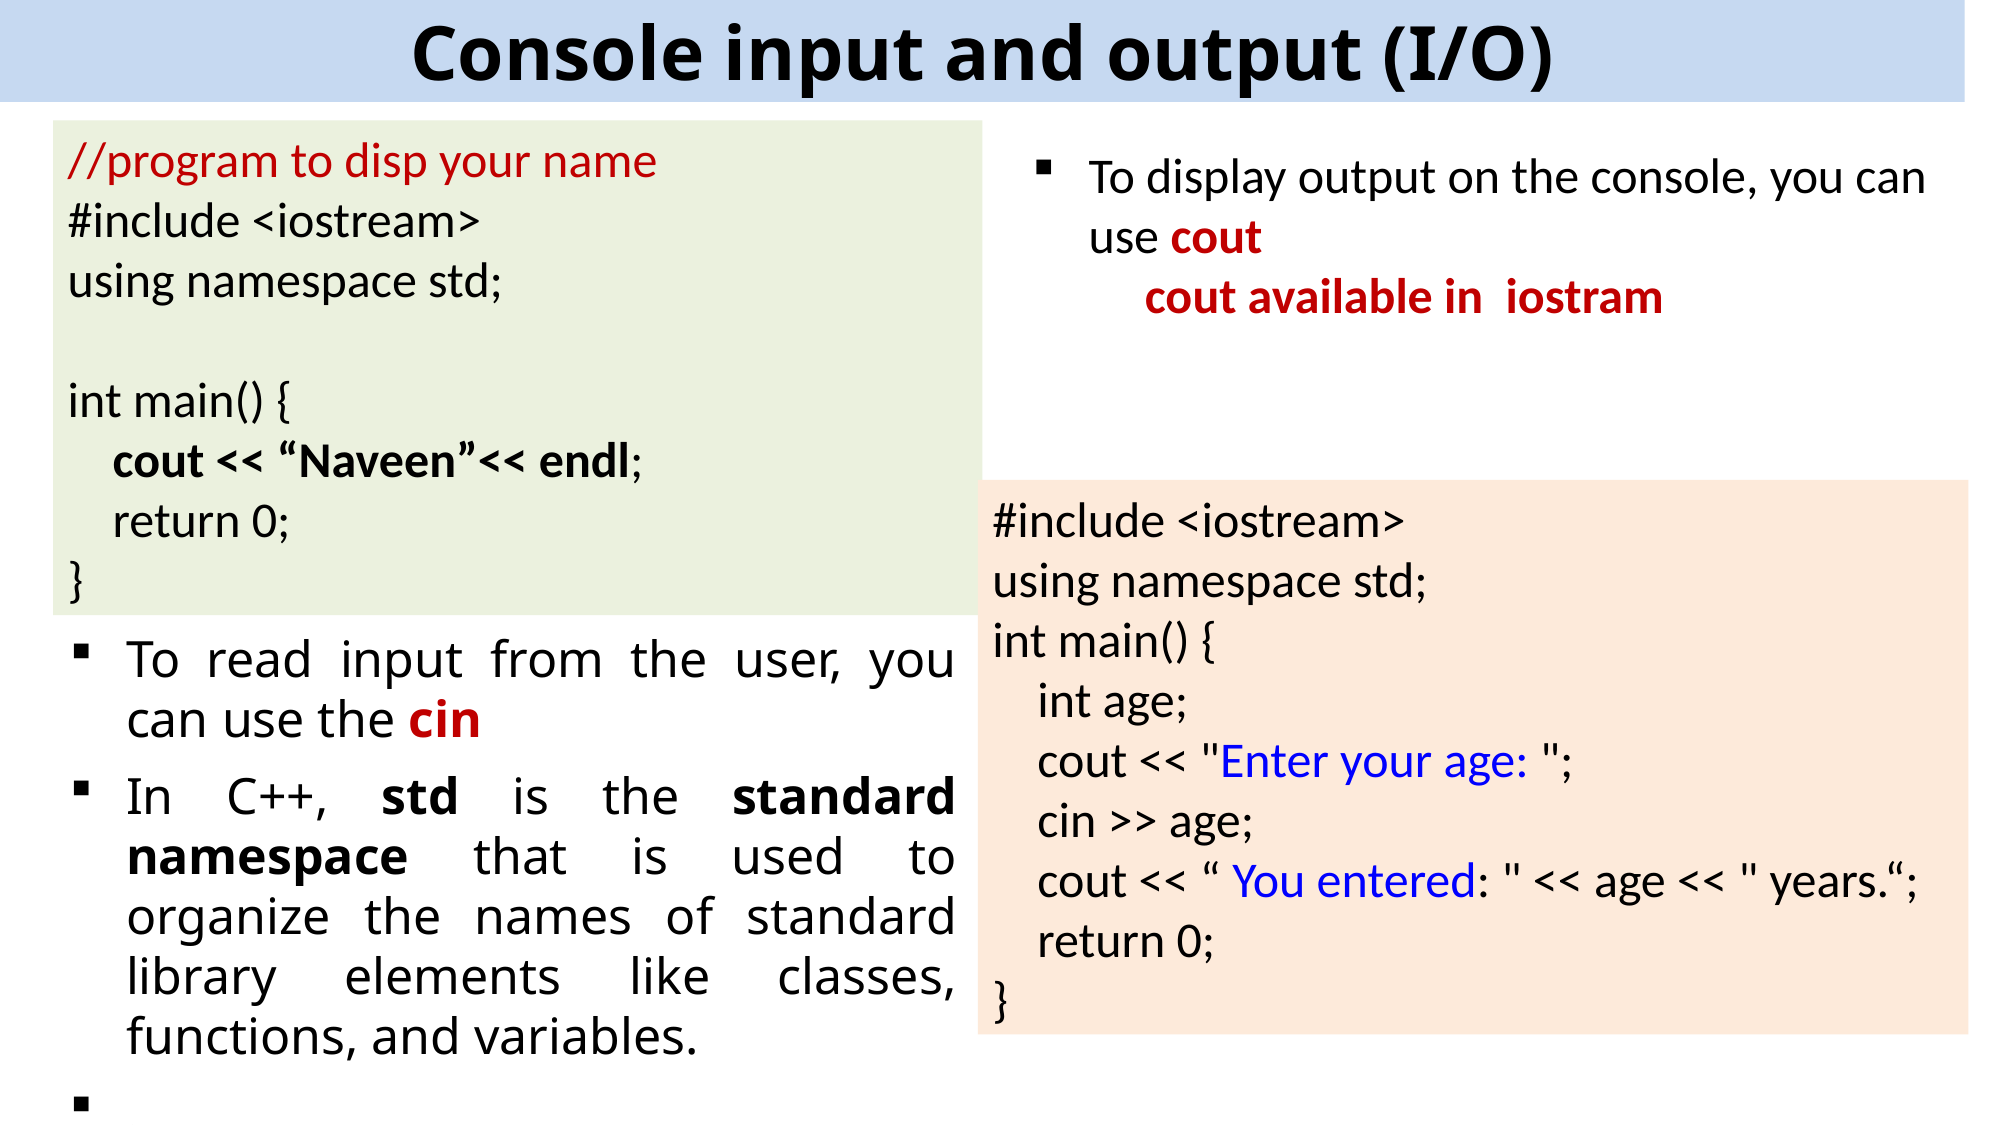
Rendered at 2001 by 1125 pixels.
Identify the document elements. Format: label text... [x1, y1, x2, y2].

text_box To display output on the console, you can use cout cout available in iostram [1017, 136, 2000, 331]
text_box #include <iostream> using namespace std; int main() { int age; cout << "Enter your age: "; cin >> age; cout << “ You entered: " << age << " years.“; return 0; } [977, 479, 1969, 1035]
text_box //program to disp your name #include <iostream> using namespace std; int main() { cout << “Naveen”<< endl; return 0; } [53, 120, 983, 616]
title Console input and output (I/O) [0, 0, 1965, 102]
text_box To read input from the user, you can use the cin In C++, std is the standard namespace that is used to organize the names of standard library elements like classes, functions, and variables. . [42, 620, 972, 1125]
